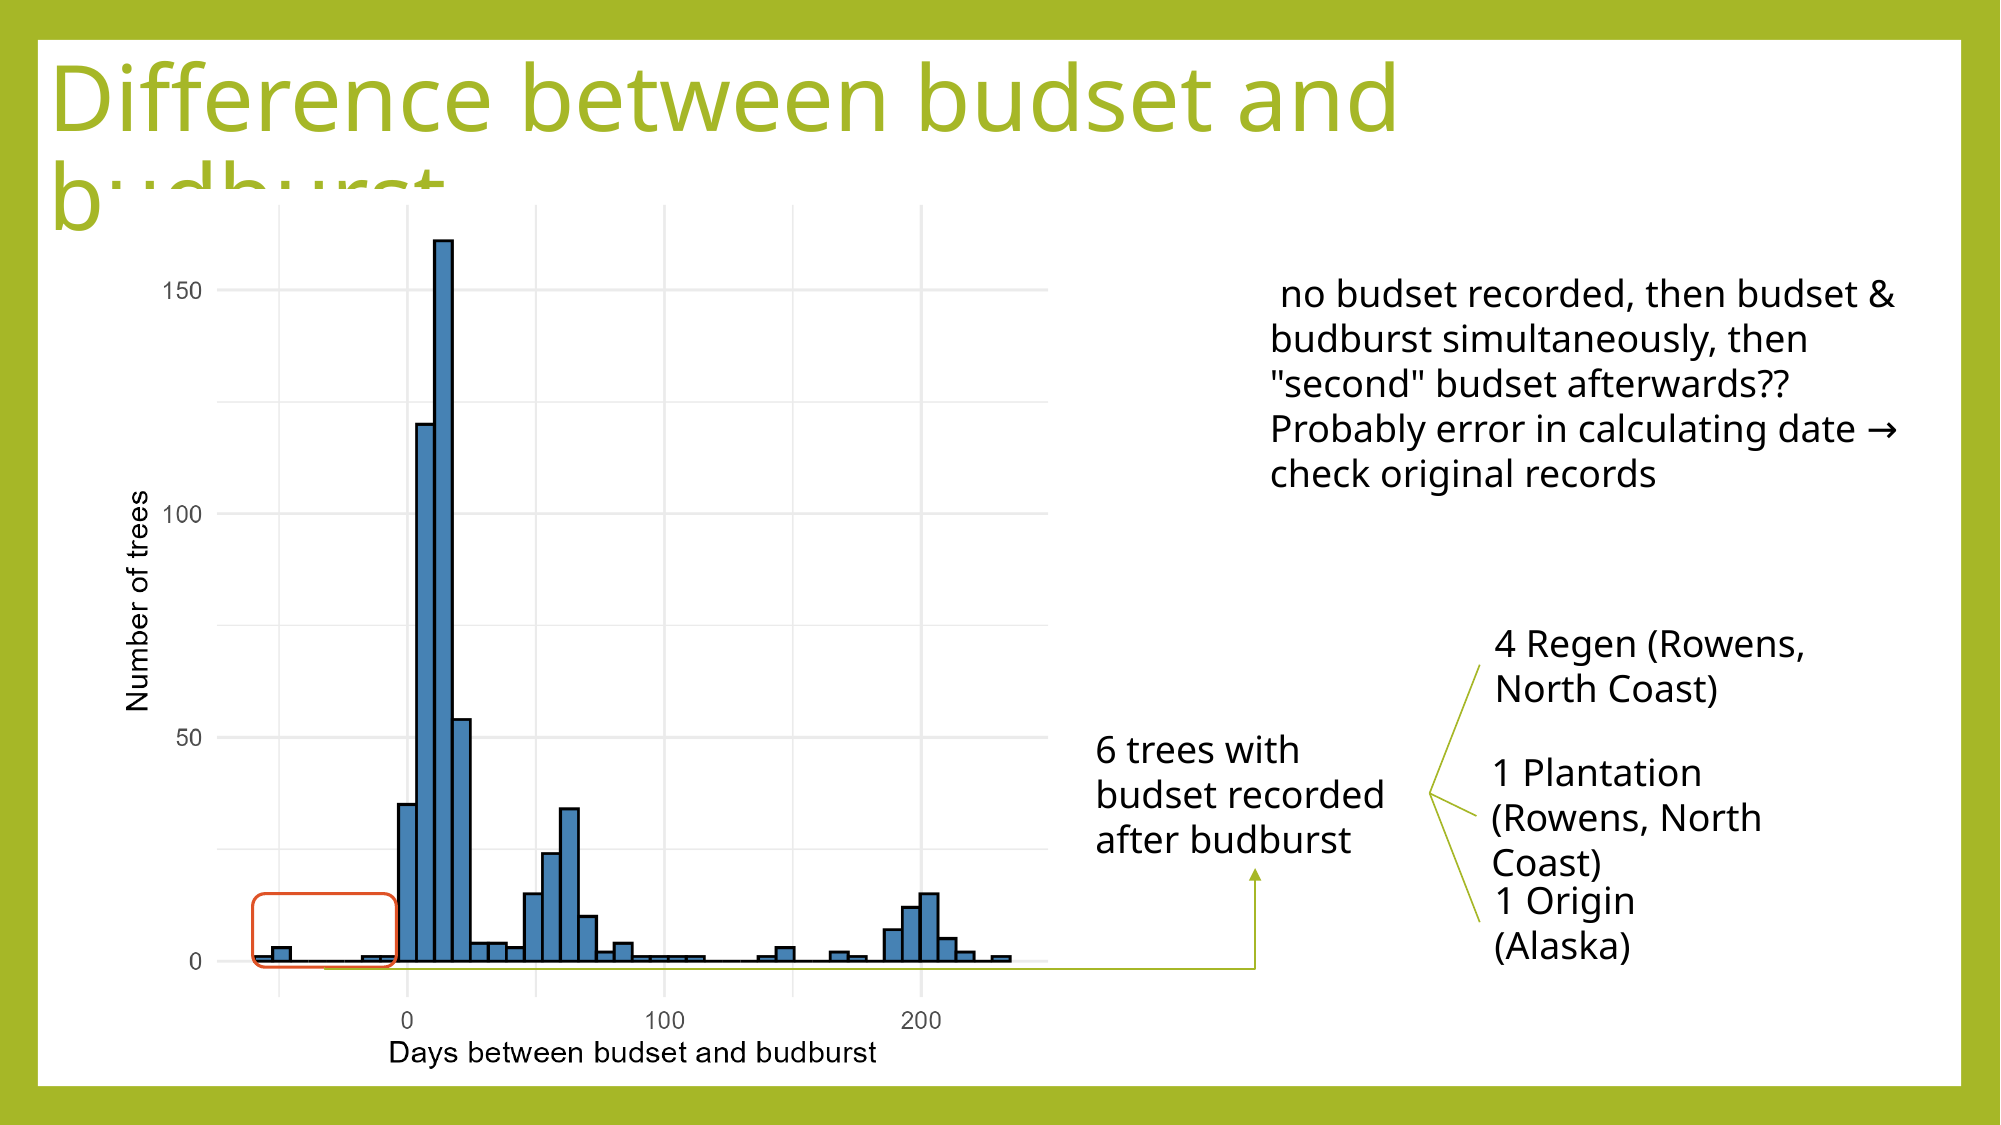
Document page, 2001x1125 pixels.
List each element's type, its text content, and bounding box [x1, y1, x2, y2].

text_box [1080, 612, 1877, 931]
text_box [740, 452, 839, 1125]
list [110, 189, 1063, 1084]
title Difference between budset and budburst [33, 40, 1654, 263]
text_box no budset recorded, then budset & budburst simultaneously, then "second" budset afterwards?? Probably error in calculating date → check original records [1255, 262, 1934, 503]
